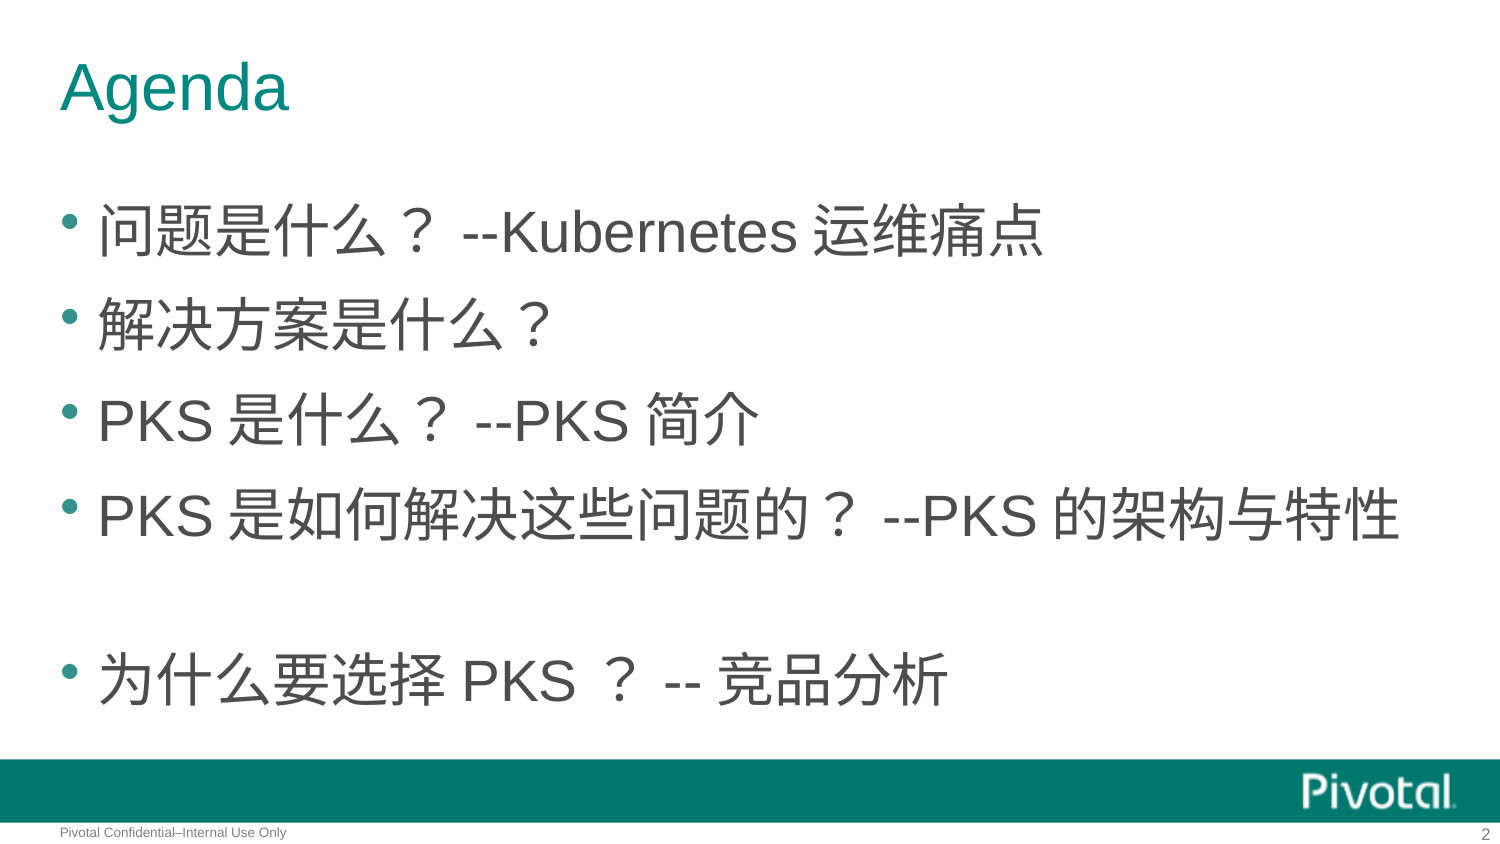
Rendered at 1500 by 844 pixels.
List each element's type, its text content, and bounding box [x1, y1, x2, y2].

picture [1290, 768, 1463, 815]
title Agenda [60, 53, 1440, 129]
list 问题是什么？--Kubernetes运维痛点 解决方案是什么？ PKS是什么？--PKS简介 PKS是如何解决这些问题的？--PKS的架构与特性 为什么要选择PKS？--竞品分析 [60, 193, 1440, 749]
